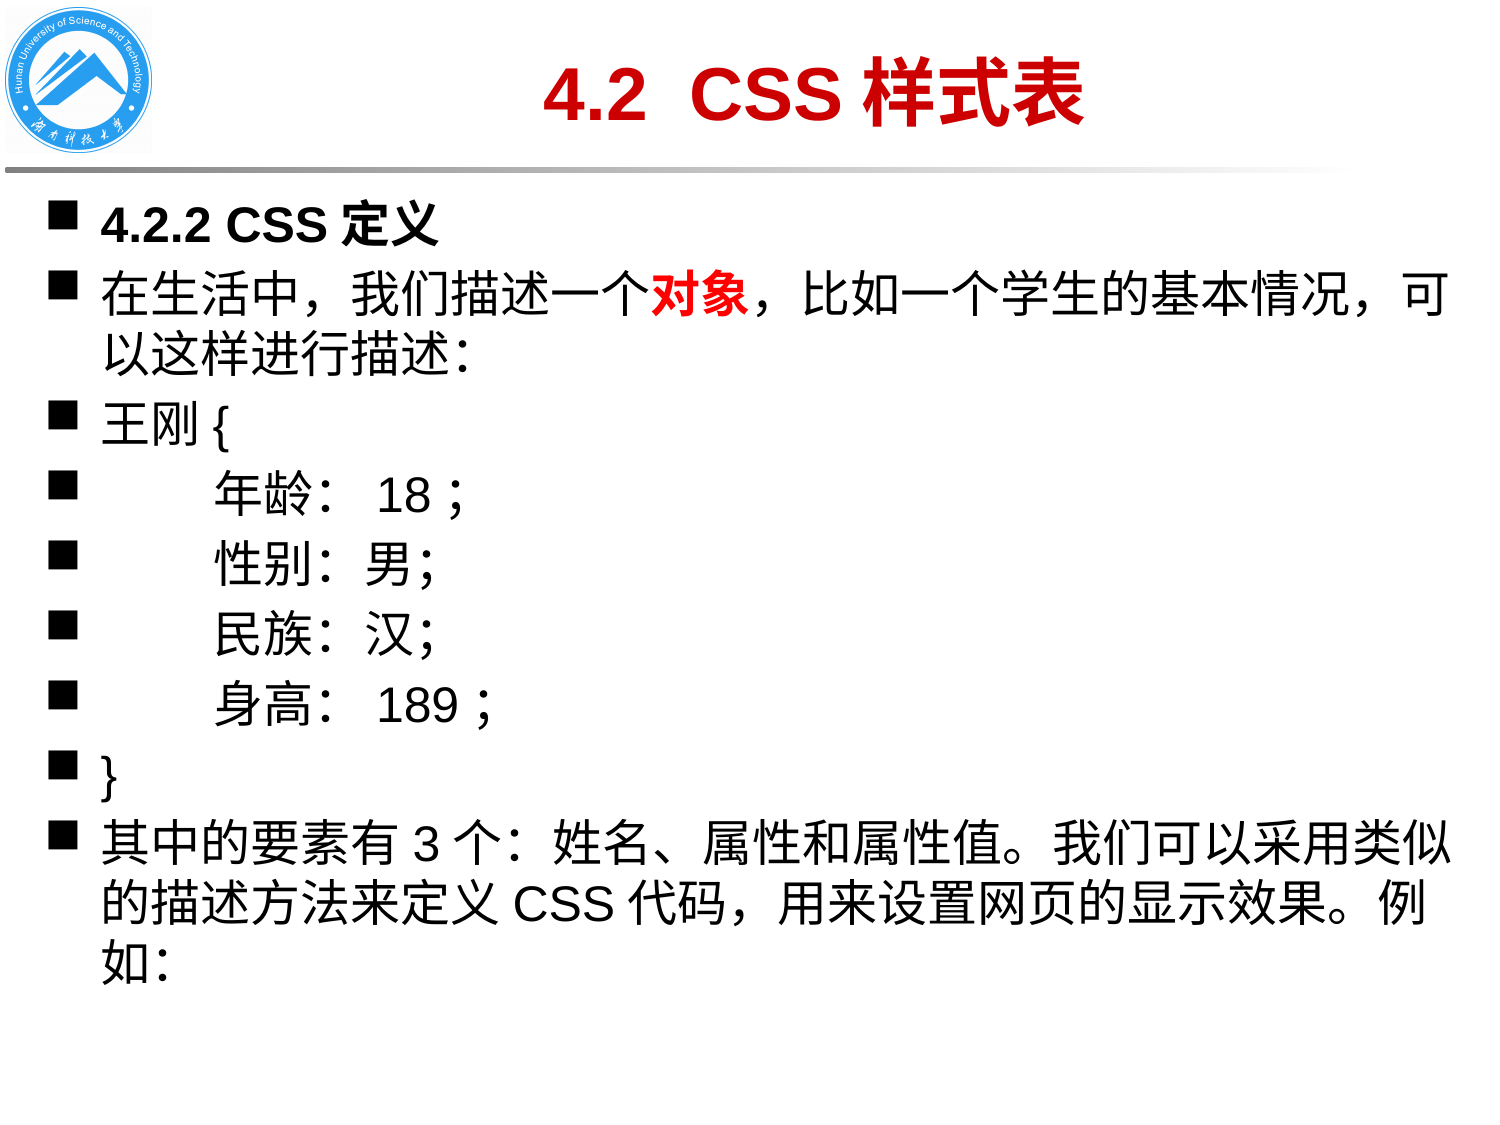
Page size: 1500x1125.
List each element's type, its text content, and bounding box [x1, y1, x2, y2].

title 4.2 CSS样式表 [159, 30, 1471, 150]
picture [5, 7, 152, 153]
list 4.2.2 CSS定义 在生活中，我们描述一个对象，比如一个学生的基本情况，可以这样进行描述： 王刚{ 年龄：18； 性别：男； 民族：汉； 身高：189； } 其中的要素有3个：姓名、属性和属性值。我们可以采用类似的描述方法来定义CSS代码，用来设置网页的显示效果。例如： [29, 184, 1471, 1083]
